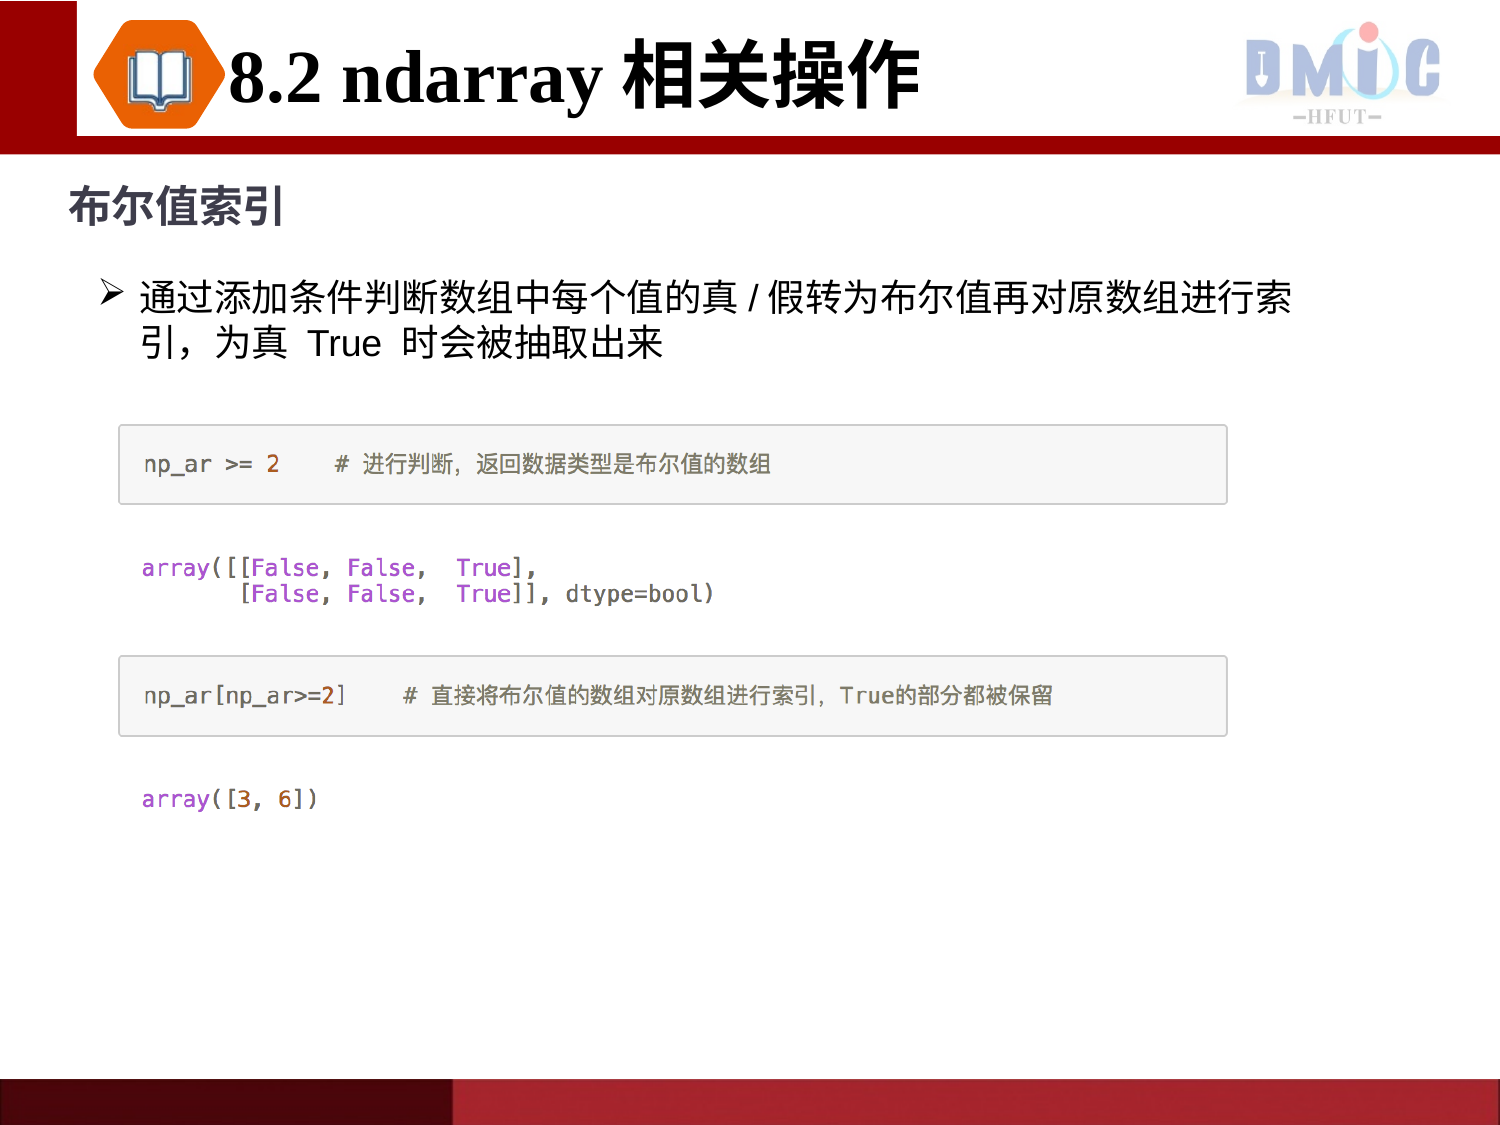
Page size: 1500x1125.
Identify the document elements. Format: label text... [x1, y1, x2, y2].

picture [107, 401, 1250, 856]
text_box 通过添加条件判断数组中每个值的真/假转为布尔值再对原数组进行索 引，为真 True 时会被抽取出来 [82, 266, 1371, 372]
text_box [64, 19, 1087, 129]
title 布尔值索引 [52, 168, 606, 243]
picture [0, 1079, 1500, 1125]
